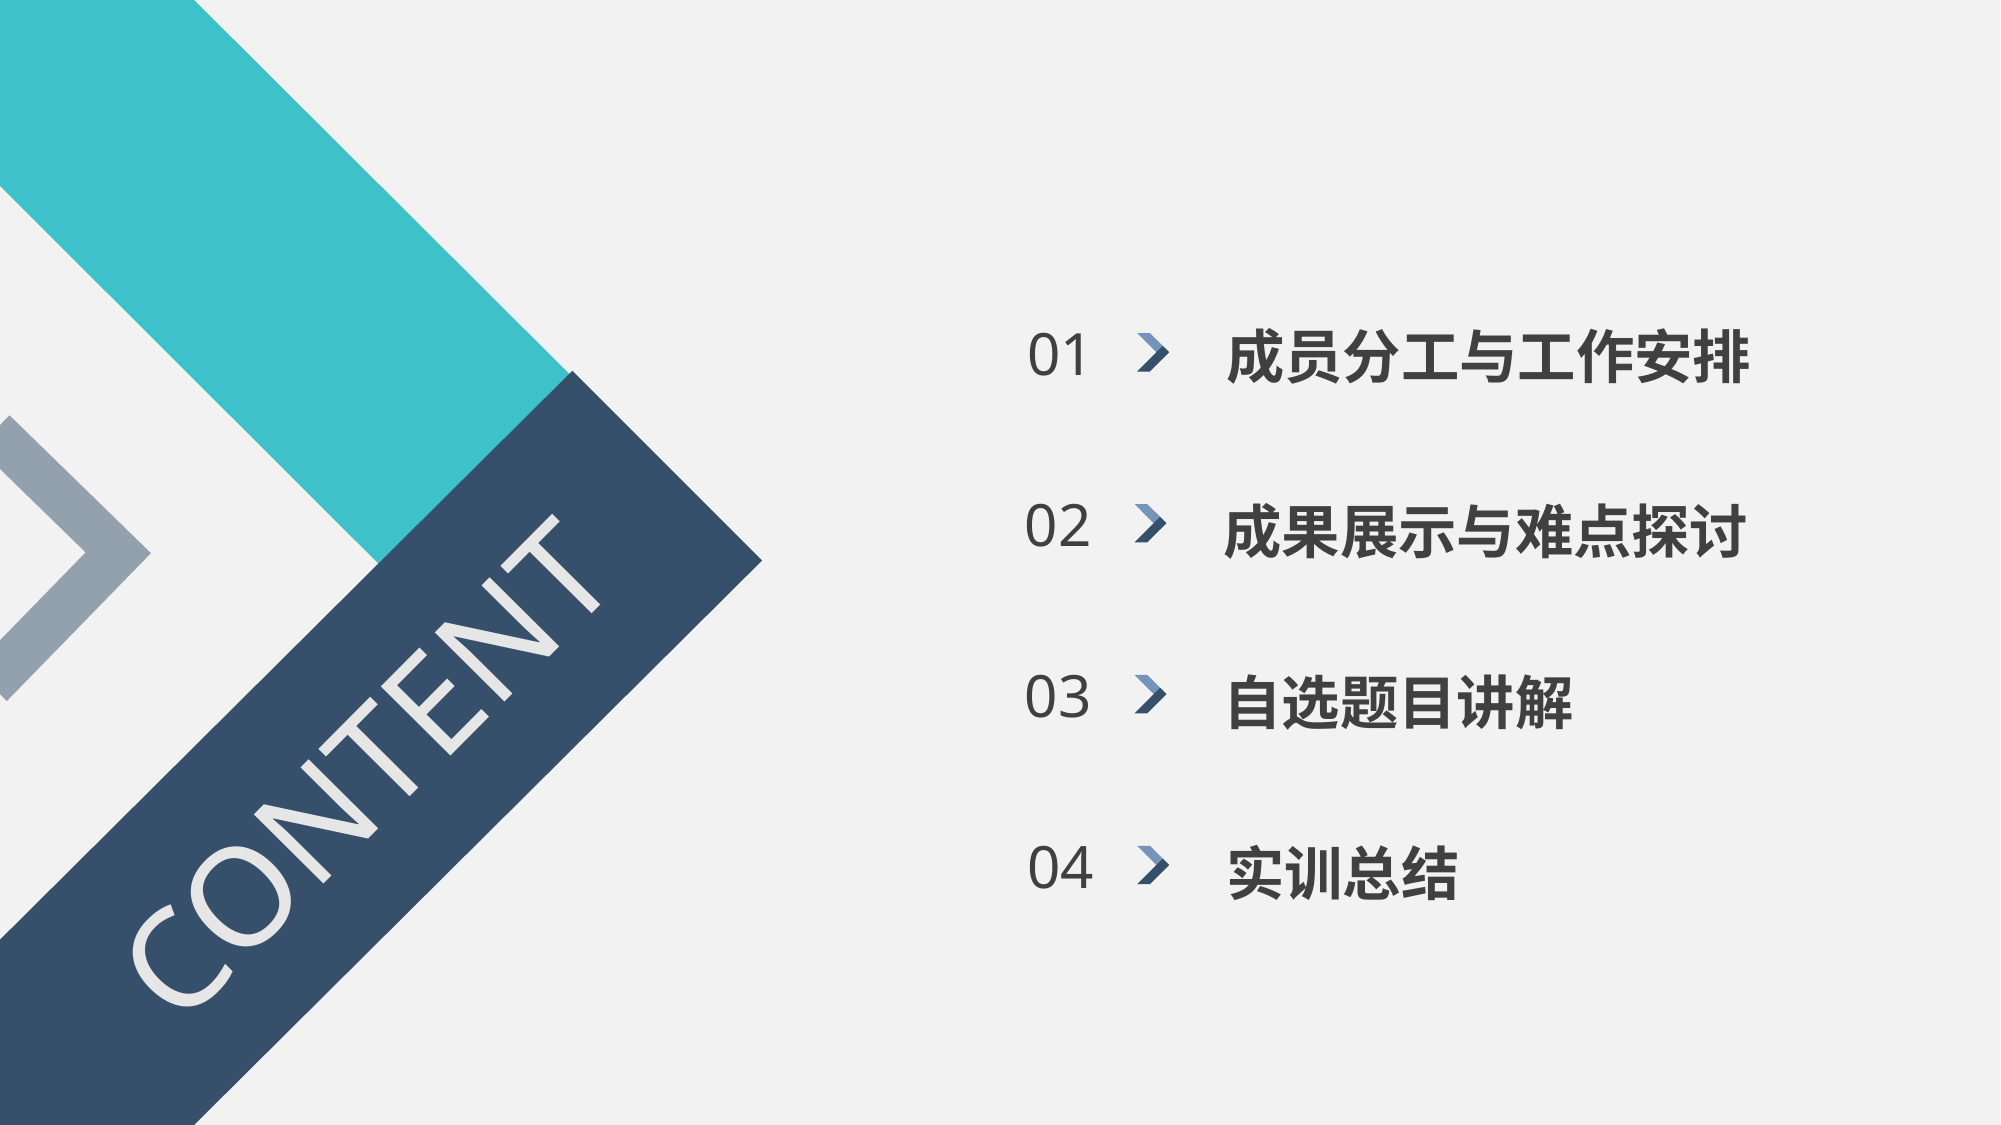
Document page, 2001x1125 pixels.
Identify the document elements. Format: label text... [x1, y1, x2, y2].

text_box 03 [997, 633, 1119, 755]
text_box [1134, 516, 1167, 543]
text_box [1134, 674, 1160, 694]
text_box [1137, 858, 1170, 885]
text_box 04 [999, 804, 1122, 926]
text_box 成果展示与难点探讨 [1208, 442, 1827, 584]
text_box 01 [999, 291, 1122, 413]
text_box 实训总结 [1211, 783, 1829, 926]
text_box 自选题目讲解 [1208, 612, 1827, 755]
text_box [0, 413, 153, 703]
text_box 成员分工与工作安排 [1211, 267, 1829, 409]
text_box [1134, 504, 1160, 523]
text_box [1137, 845, 1163, 865]
text_box [1137, 333, 1162, 352]
text_box [0, 370, 763, 1125]
text_box CONTENT [57, 422, 705, 1073]
text_box [1137, 345, 1170, 372]
text_box 02 [997, 462, 1119, 584]
text_box [1134, 687, 1167, 714]
text_box [0, 0, 569, 563]
